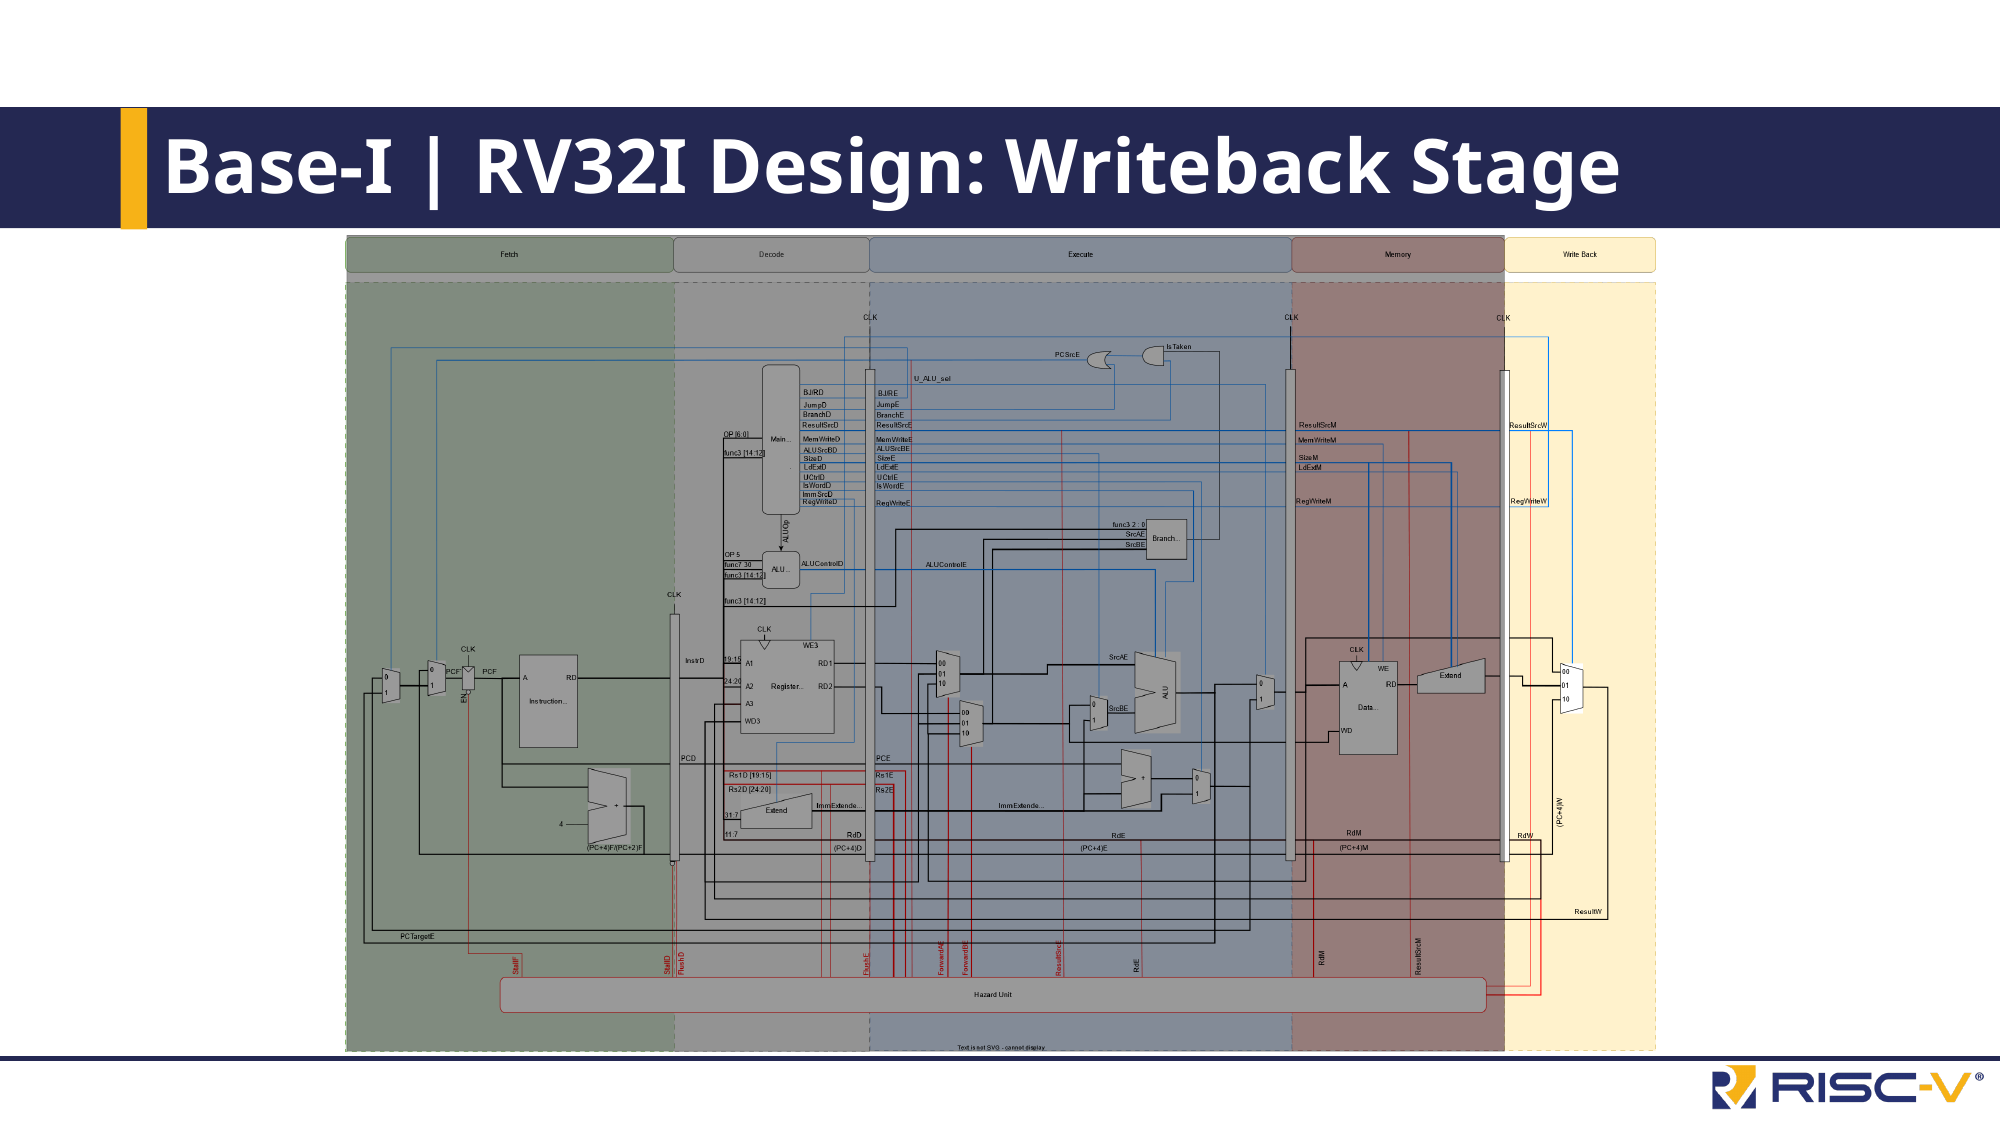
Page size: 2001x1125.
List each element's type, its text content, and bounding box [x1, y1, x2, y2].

text_box [0, 106, 2000, 229]
text_box [120, 107, 148, 230]
picture [1702, 1047, 1992, 1058]
picture [345, 235, 1656, 1052]
picture [1702, 1059, 1992, 1125]
title Base-I | RV32I Design: Writeback Stage [148, 120, 1723, 218]
